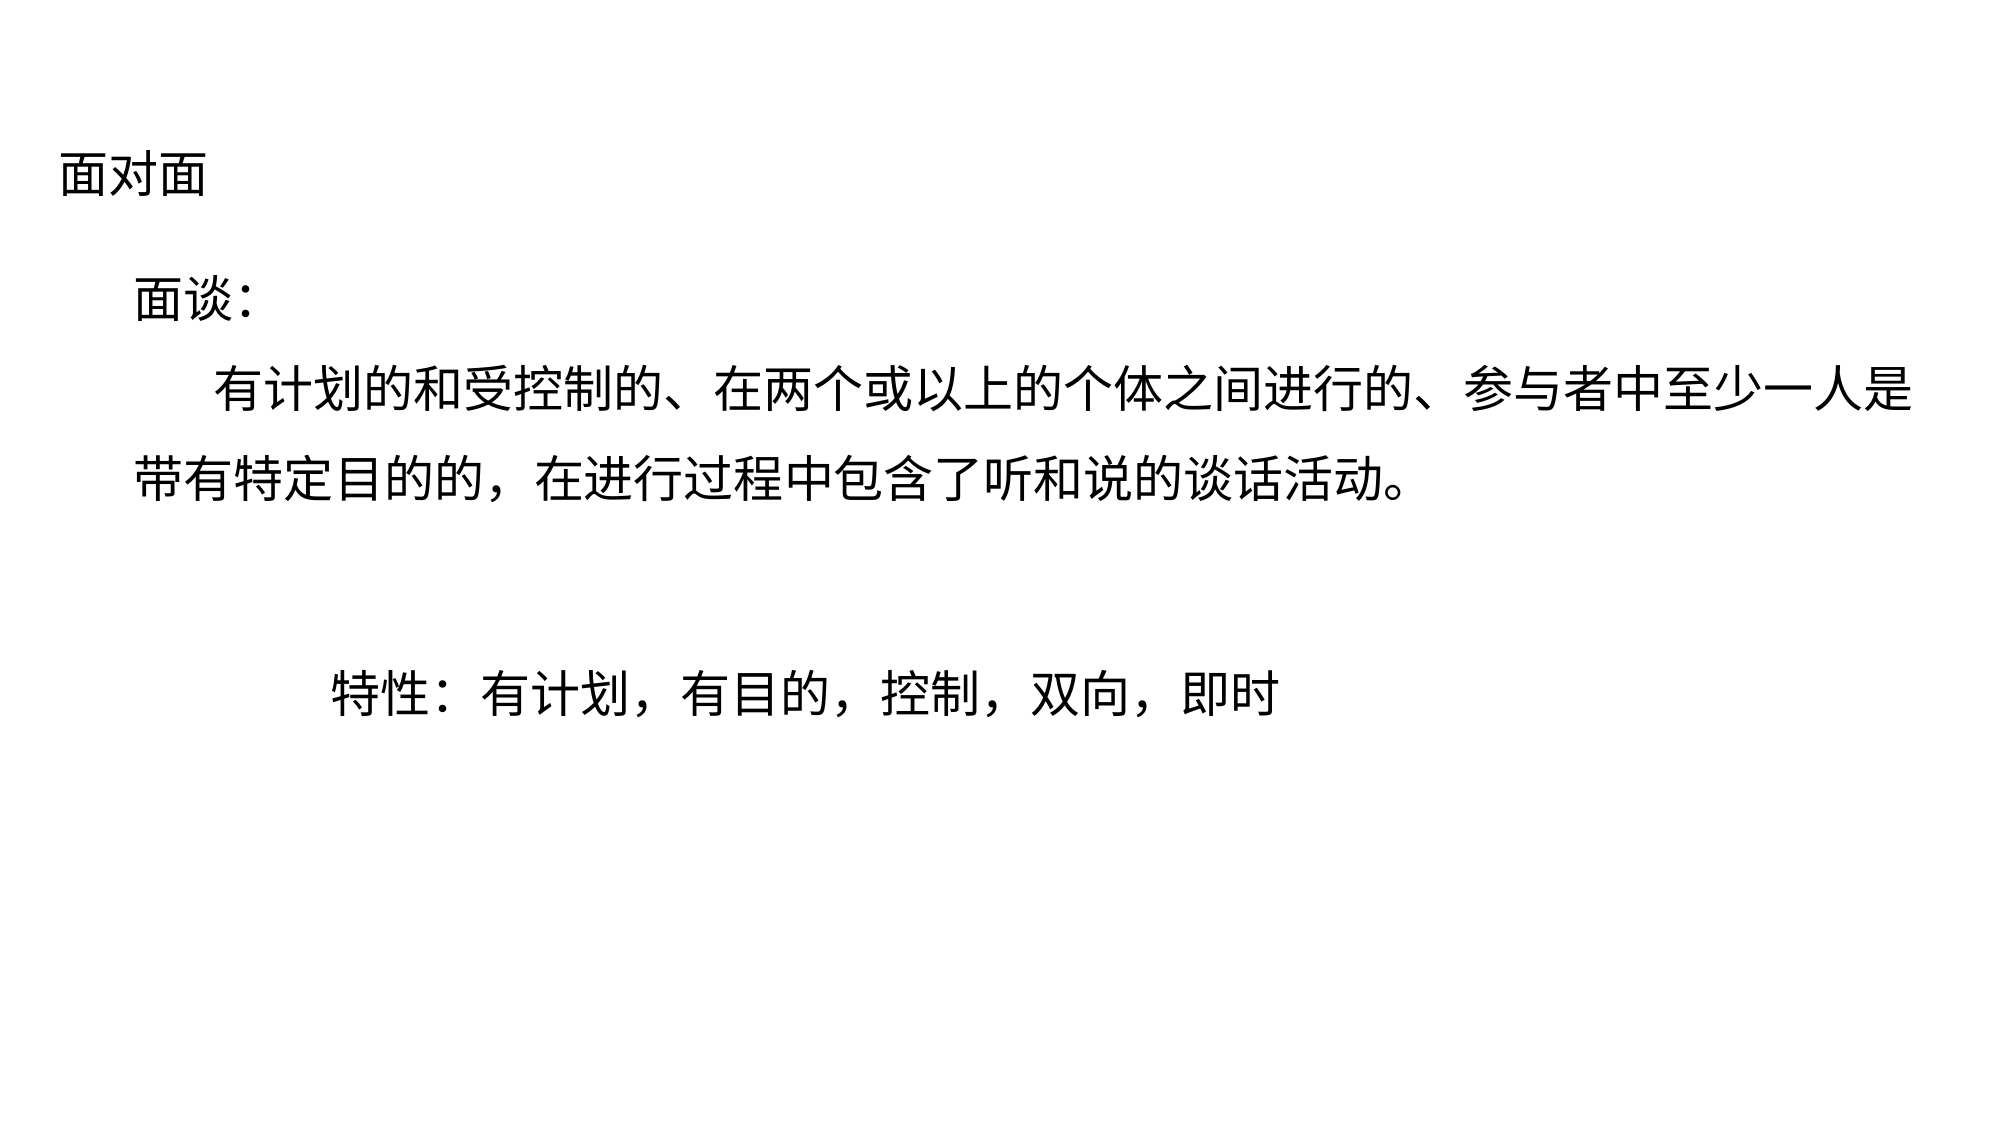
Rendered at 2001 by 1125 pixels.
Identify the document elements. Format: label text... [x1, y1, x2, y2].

text_box 特性：有计划，有目的，控制，双向，即时 [315, 655, 1966, 731]
text_box 面谈： 有计划的和受控制的、在两个或以上的个体之间进行的、参与者中至少一人是带有特定目的的，在进行过程中包含了听和说的谈话活动。 [118, 259, 1942, 515]
text_box 面对面 [43, 104, 1412, 210]
